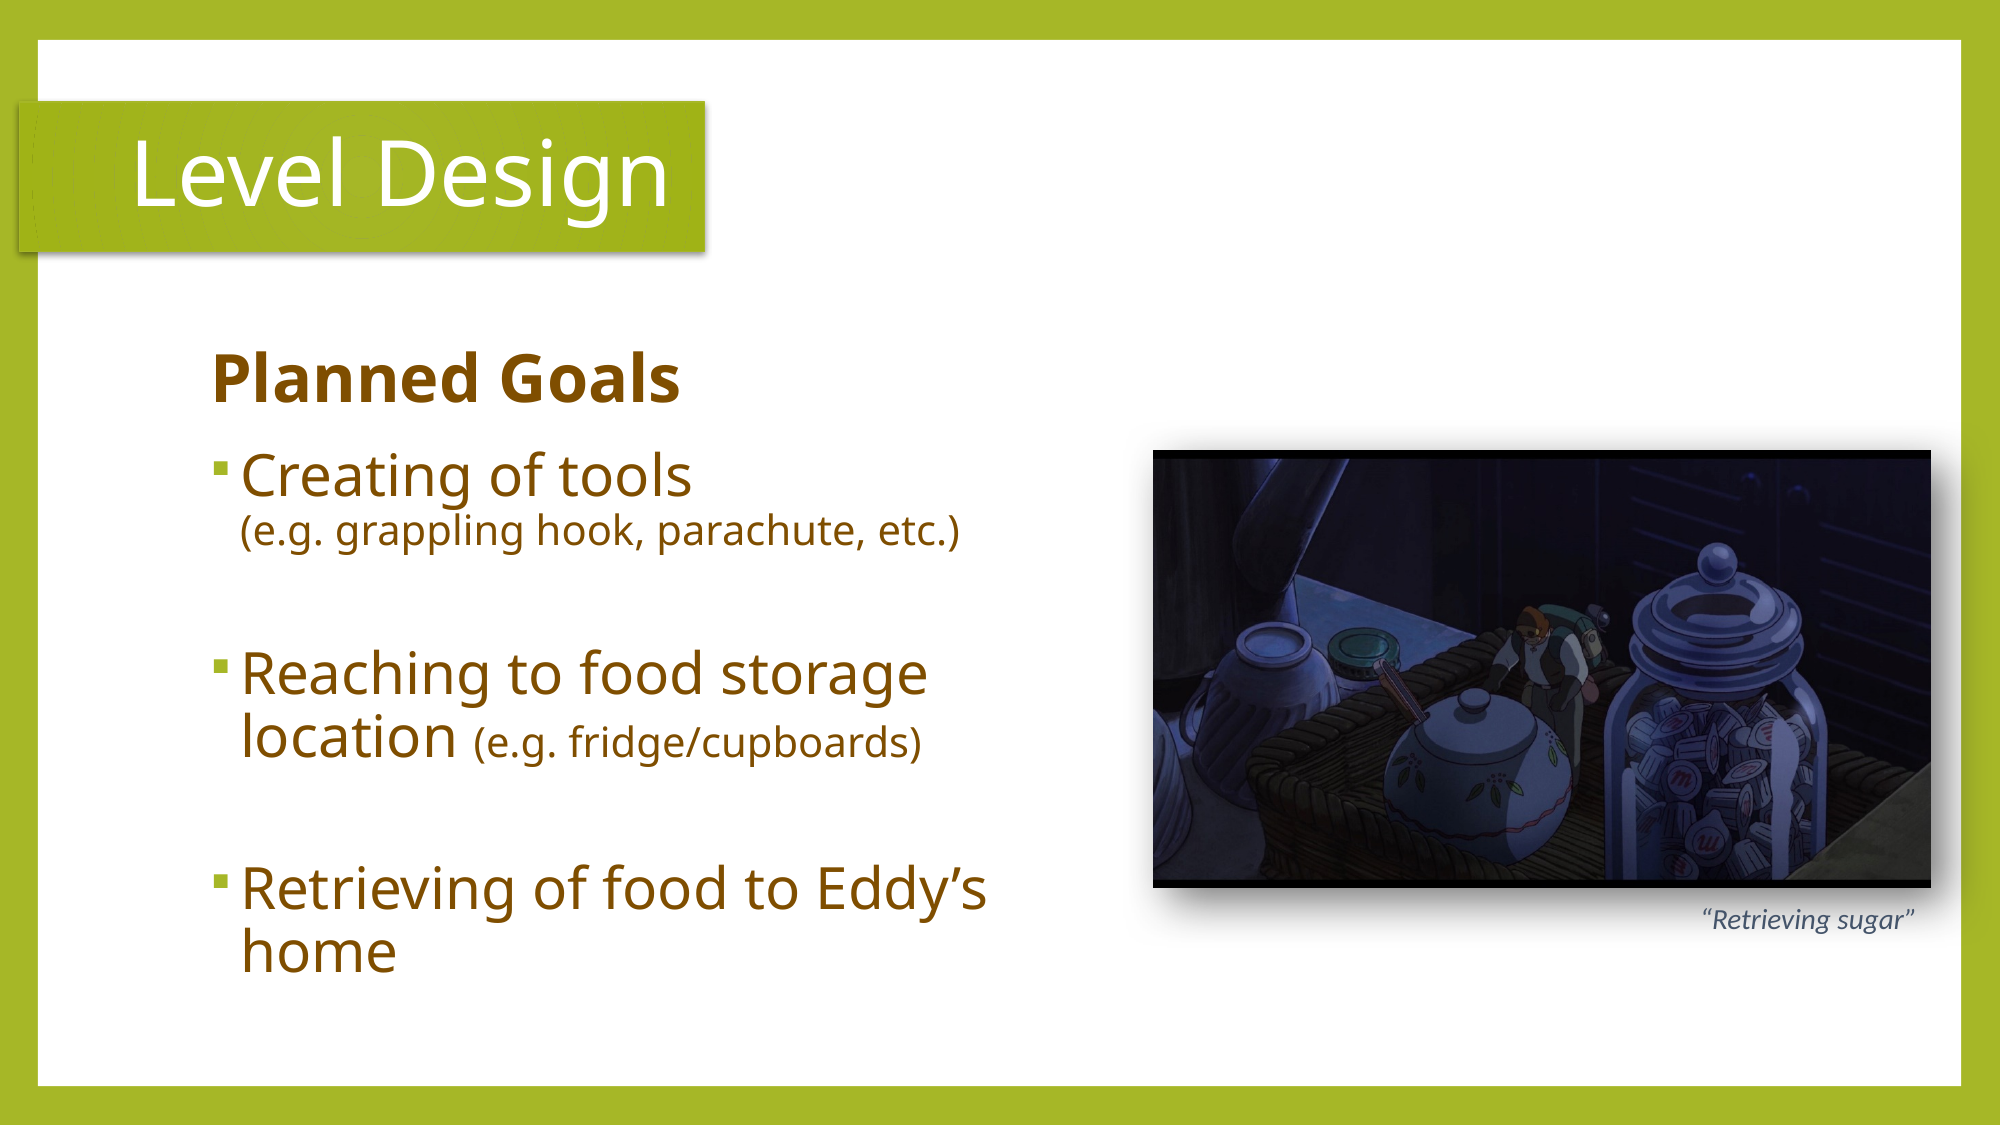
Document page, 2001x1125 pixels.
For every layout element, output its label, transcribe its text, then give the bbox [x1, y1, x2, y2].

text_box “Retrieving sugar” [1685, 893, 1945, 943]
text_box Level Design [19, 101, 705, 252]
picture [1153, 449, 1931, 888]
list Planned Goals Creating of tools (e.g. grappling hook, parachute, etc.) Reaching to food storage location (e.g. fridge/cupboards) Retrieving of food to Eddy’s home [187, 337, 1154, 1000]
